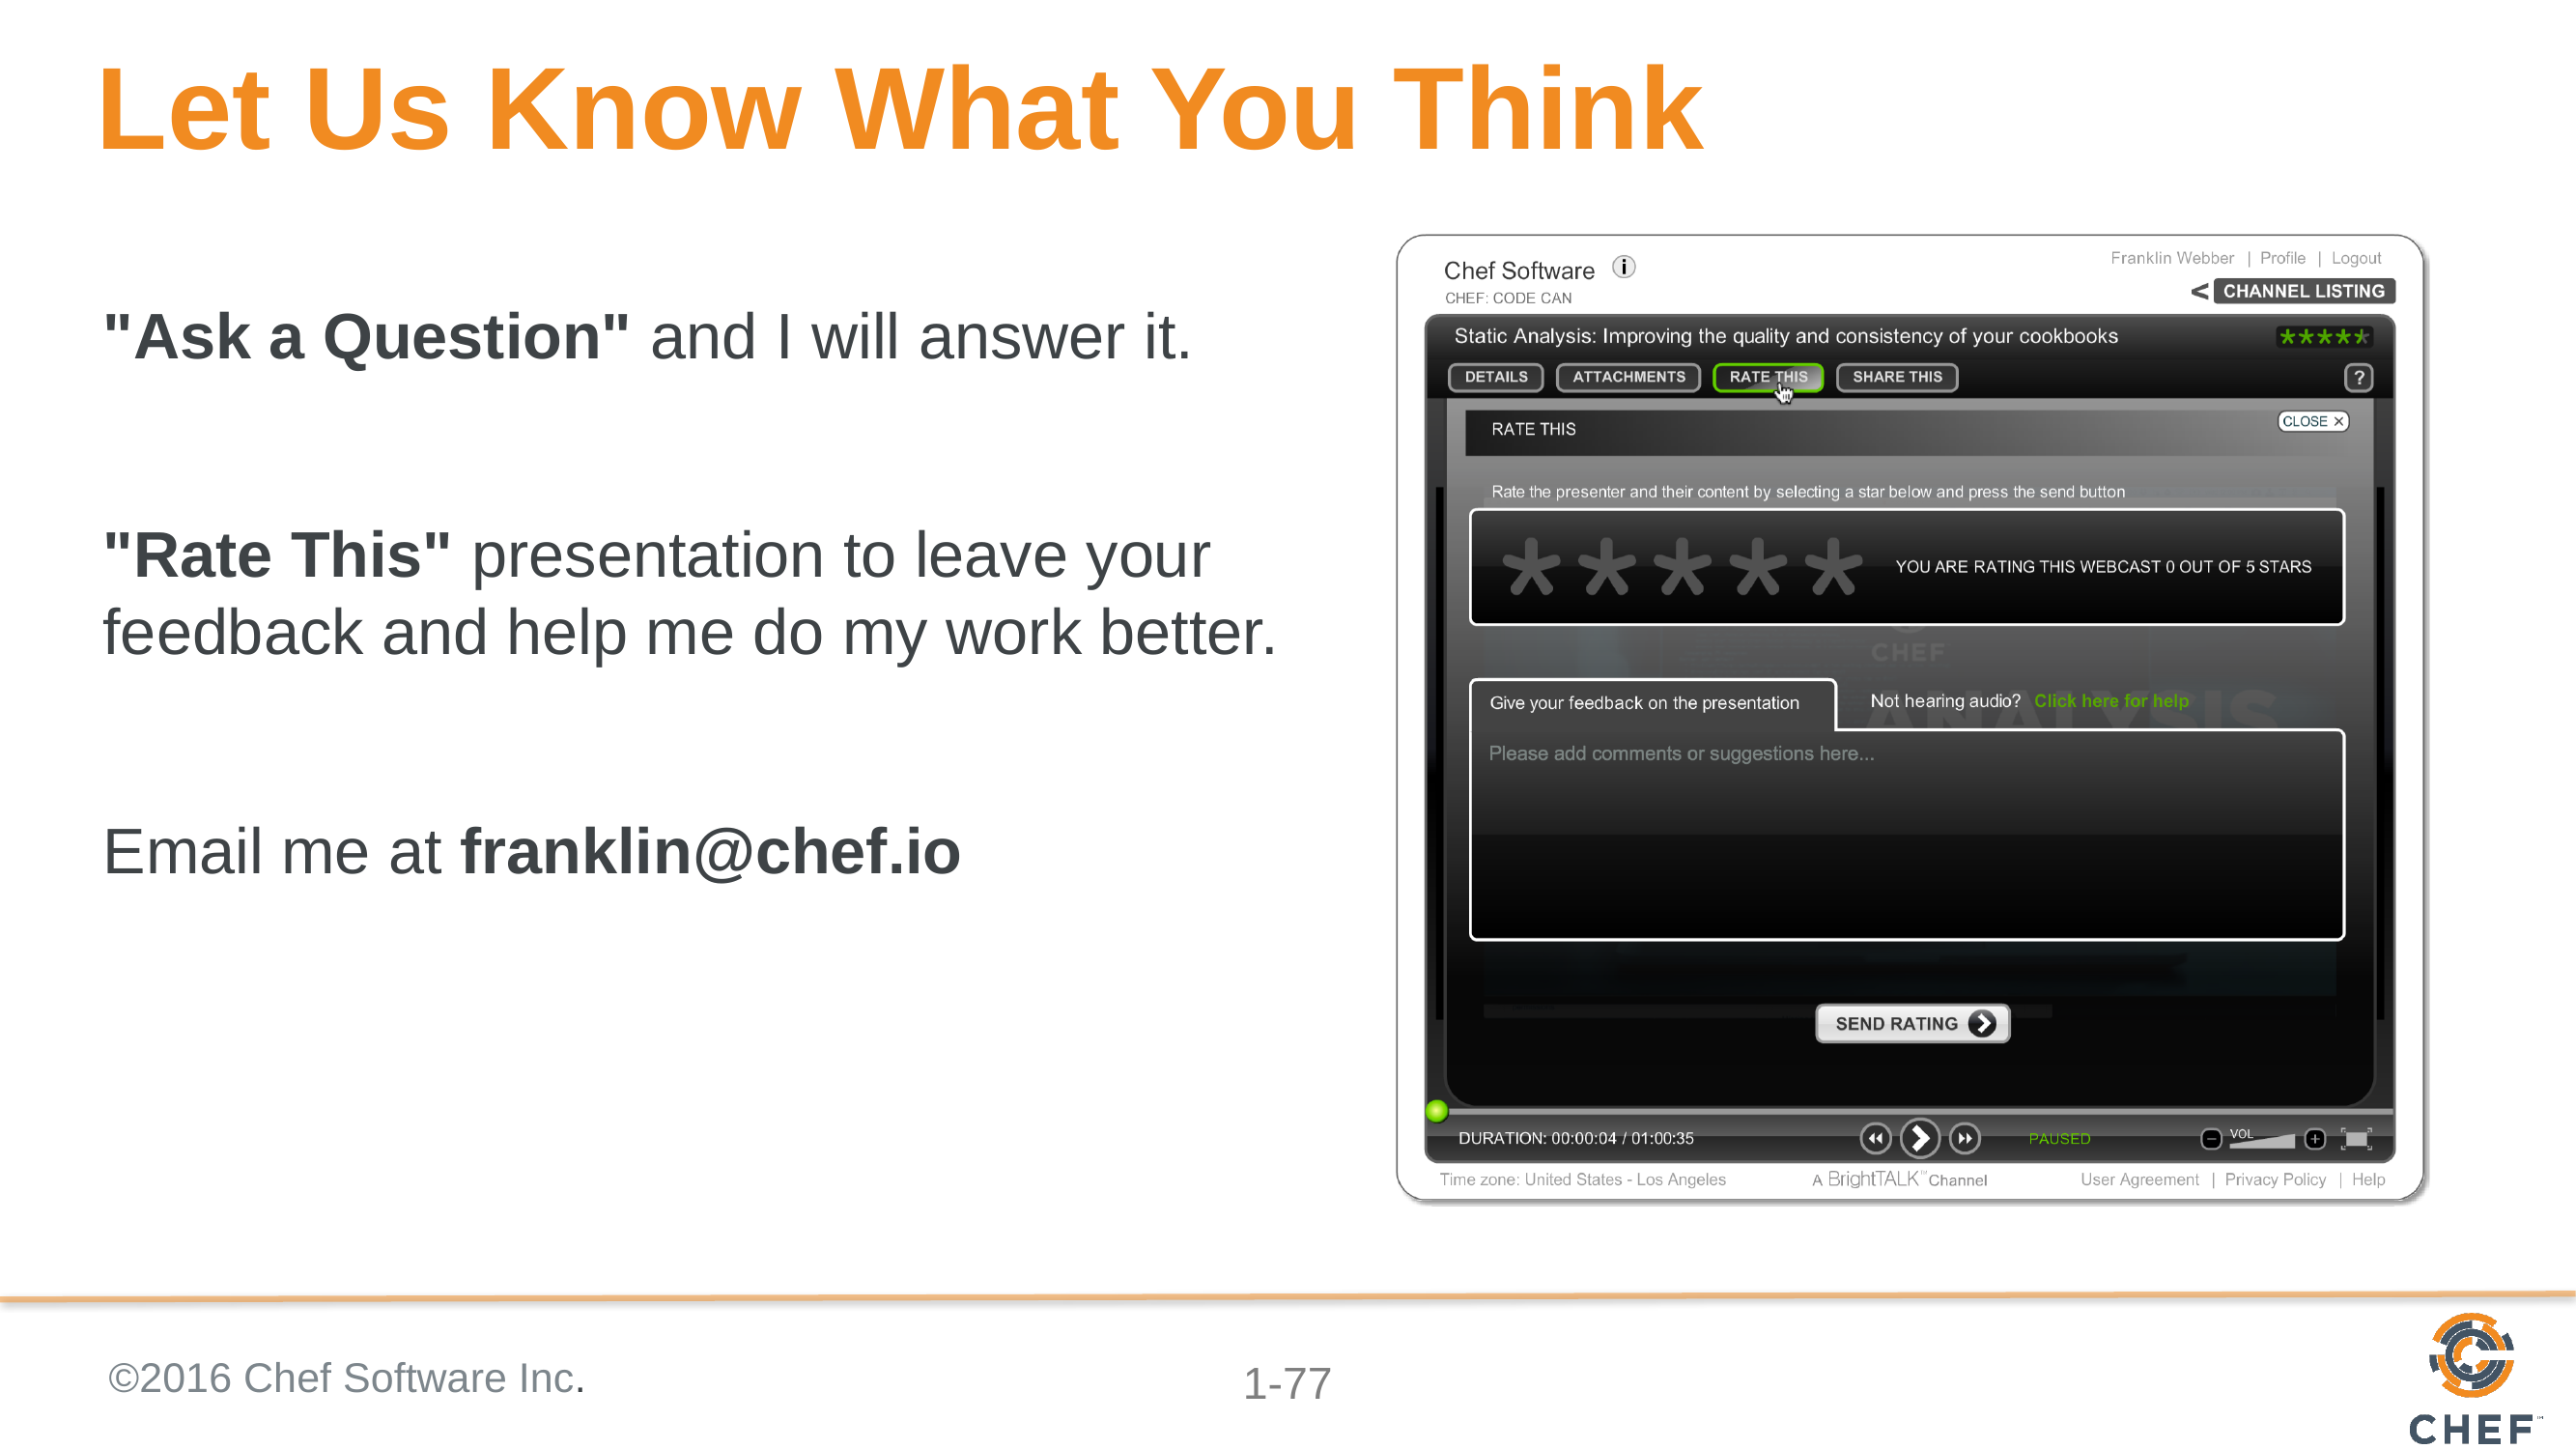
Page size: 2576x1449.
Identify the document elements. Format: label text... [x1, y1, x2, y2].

title Let Us Know What You Think [96, 48, 2463, 180]
picture [1366, 205, 2464, 1231]
list "Ask a Question" and I will answer it. "Rate This" presentation to leave your feedback and help me do my work better. Email me at franklin@chef.io [102, 294, 1323, 1142]
picture [2399, 1297, 2551, 1449]
